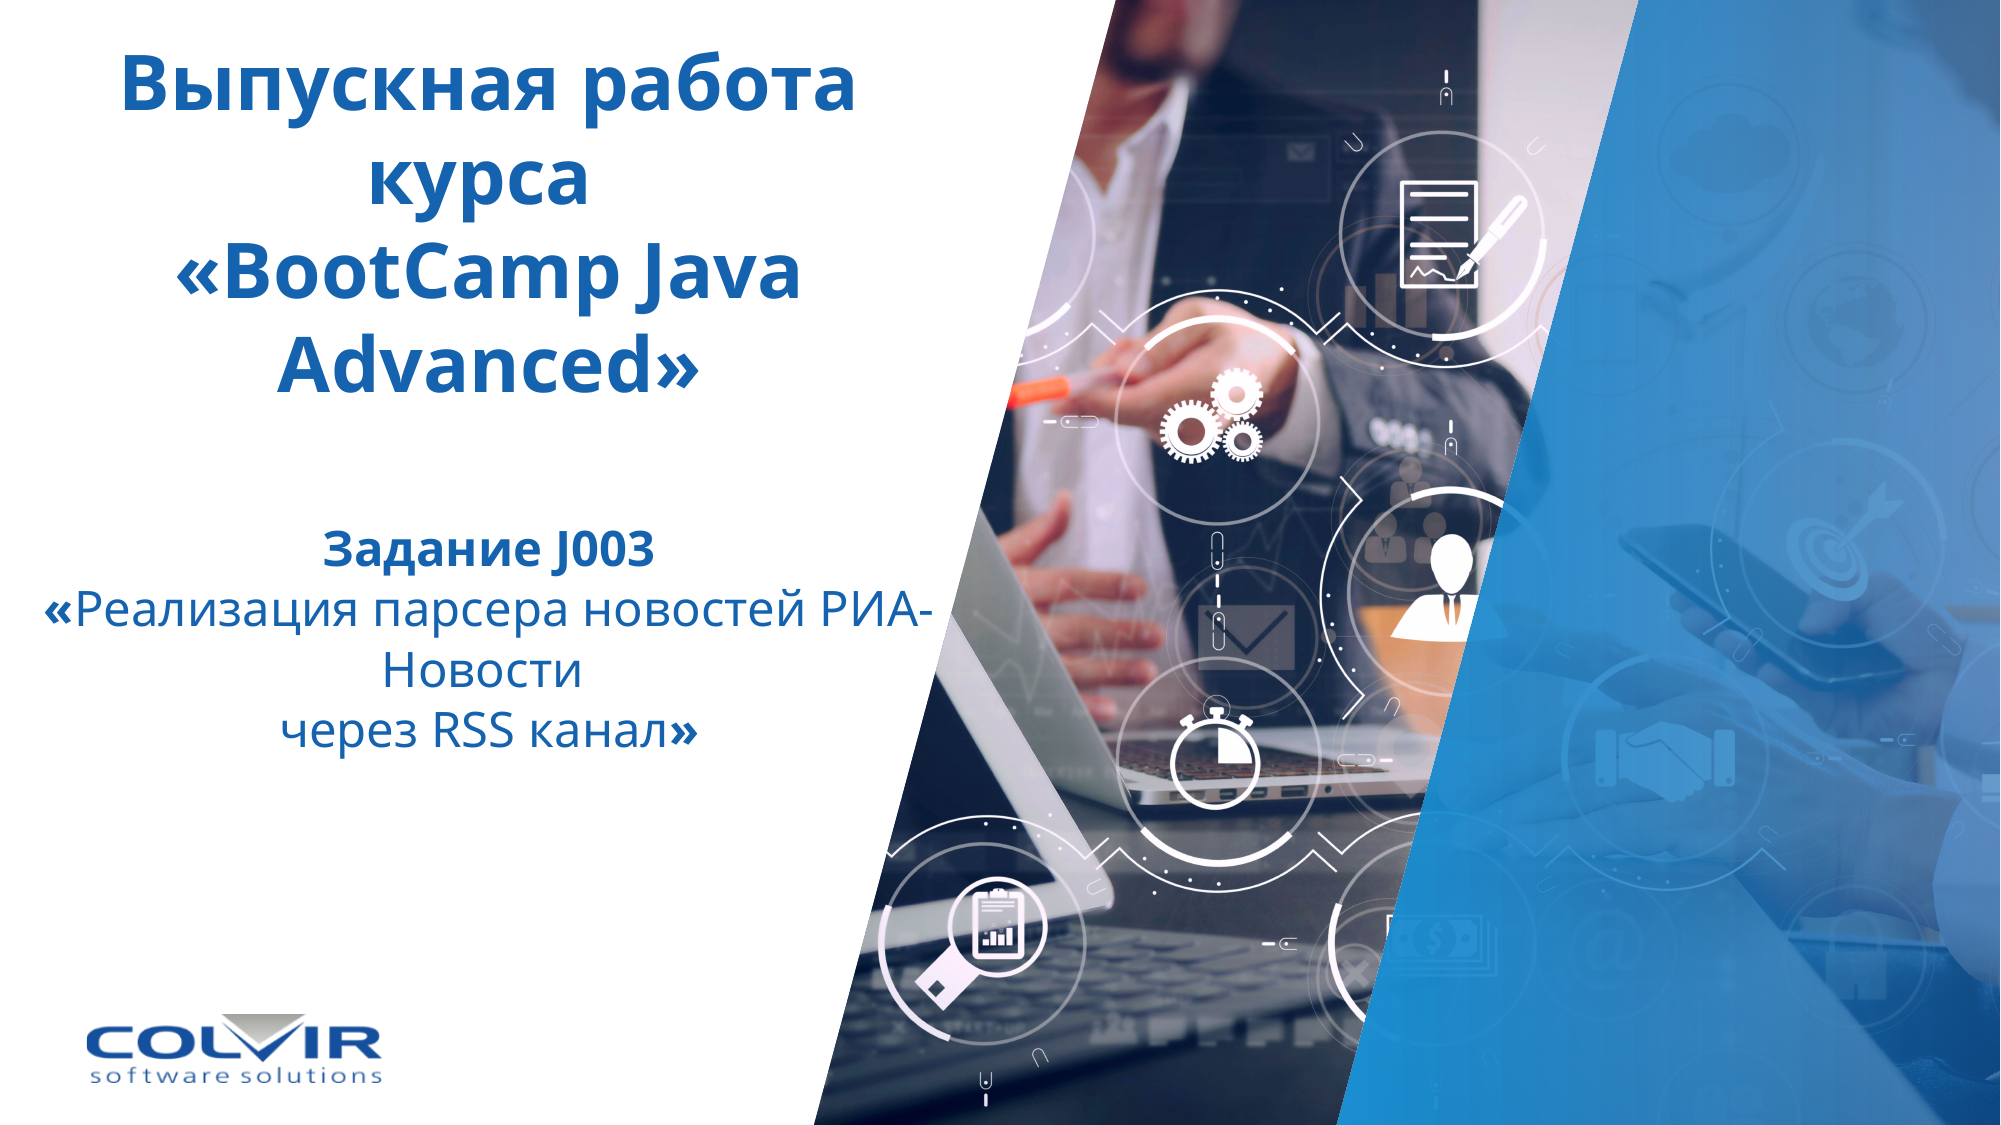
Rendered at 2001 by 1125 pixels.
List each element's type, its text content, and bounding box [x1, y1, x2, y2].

picture [86, 1014, 382, 1083]
title Выпускная работа курса «BootCamp Java Advanced» Задание J003 «Реализация парсера новостей РИА-Новости через RSS канал» [0, 19, 1019, 767]
picture [813, 0, 1638, 1125]
